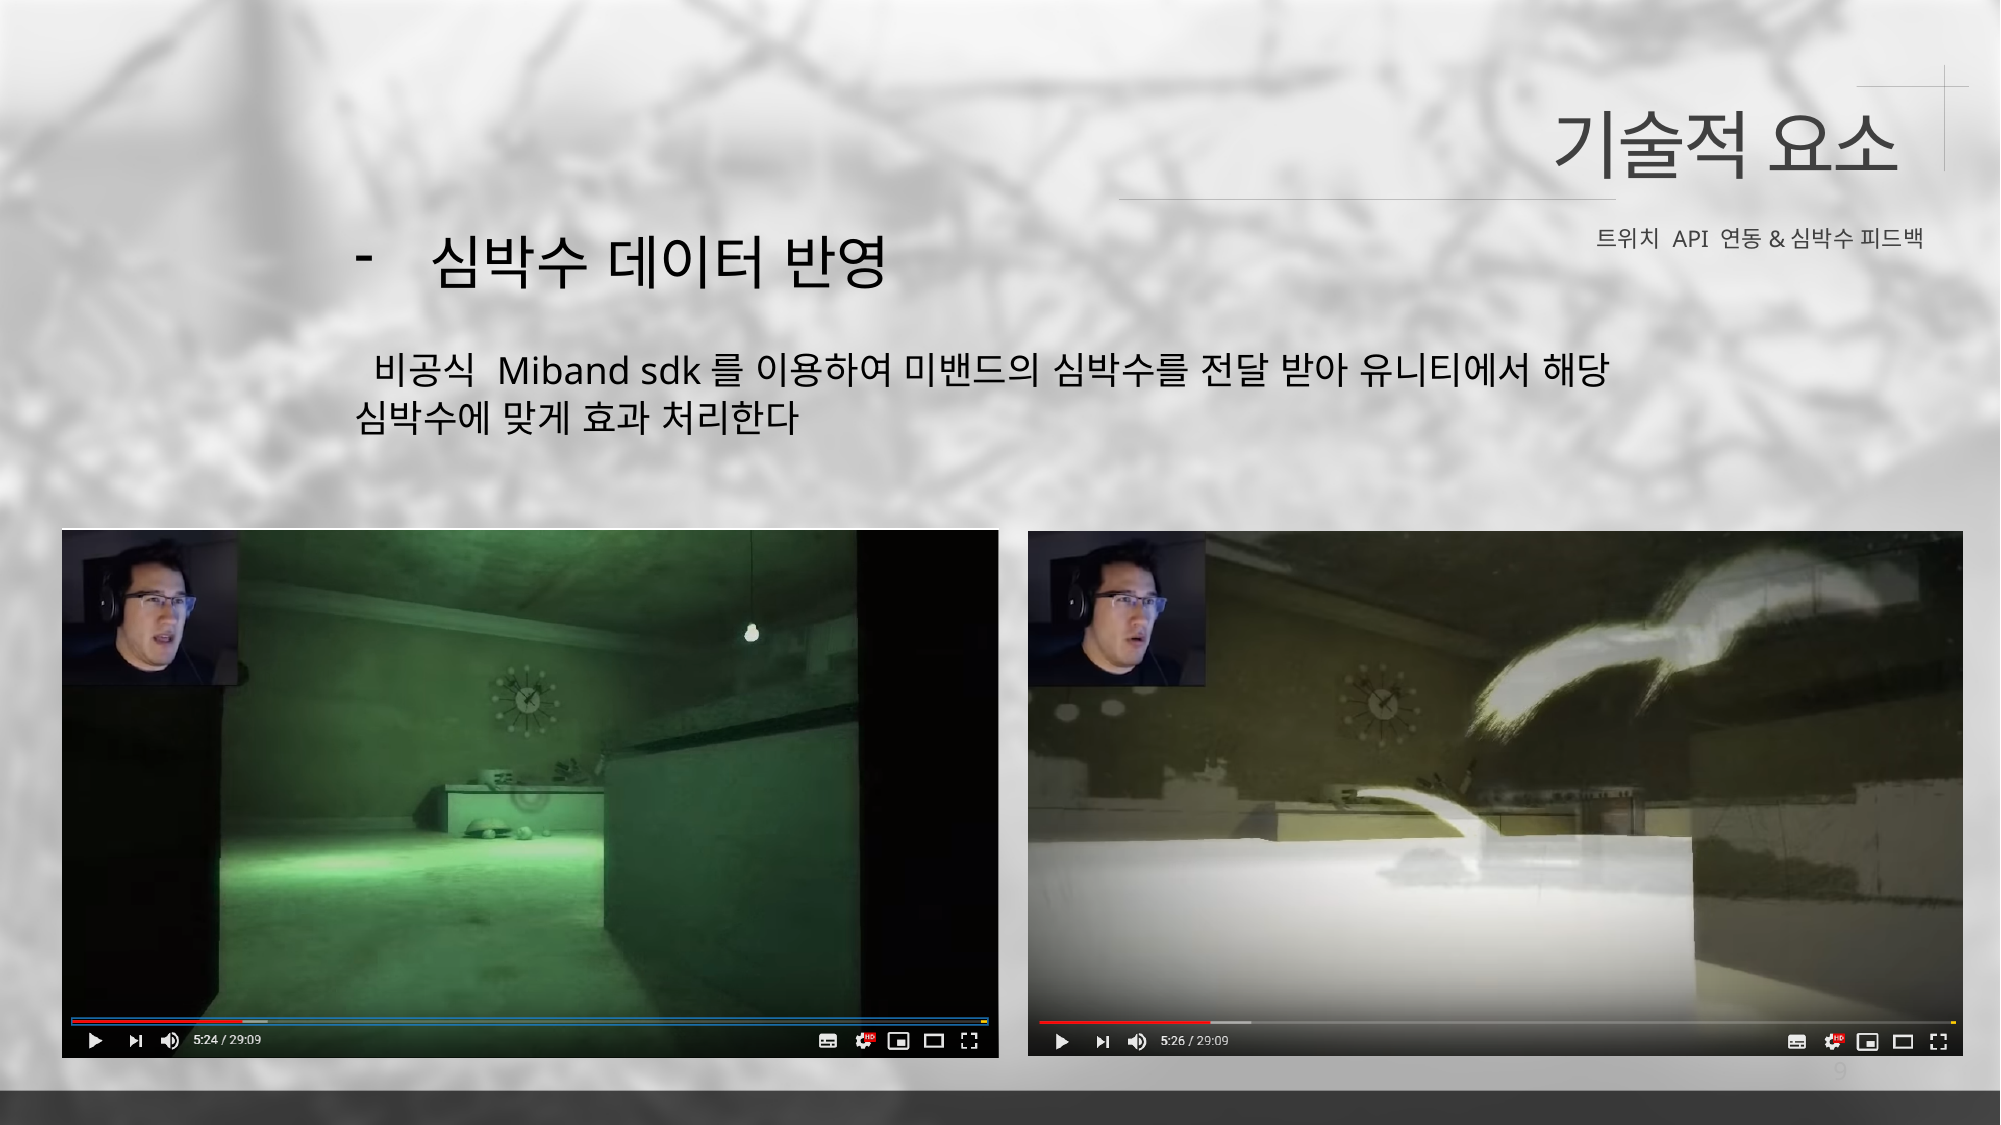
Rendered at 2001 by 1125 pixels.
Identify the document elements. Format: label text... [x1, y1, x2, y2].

slide_number 9 [1412, 1056, 1863, 1103]
text_box 트위치 API 연동&심박수 피드백 [1581, 216, 1940, 287]
text_box 기술적 요소 [1536, 91, 1917, 196]
picture [0, 0, 2000, 1125]
text_box 심박수 데이터 반영 비공식 Miband sdk를 이용하여 미밴드의 심박수를 전달 받아 유니티에서 해당 심박수에 맞게 효과 처리한다 [339, 219, 1649, 448]
